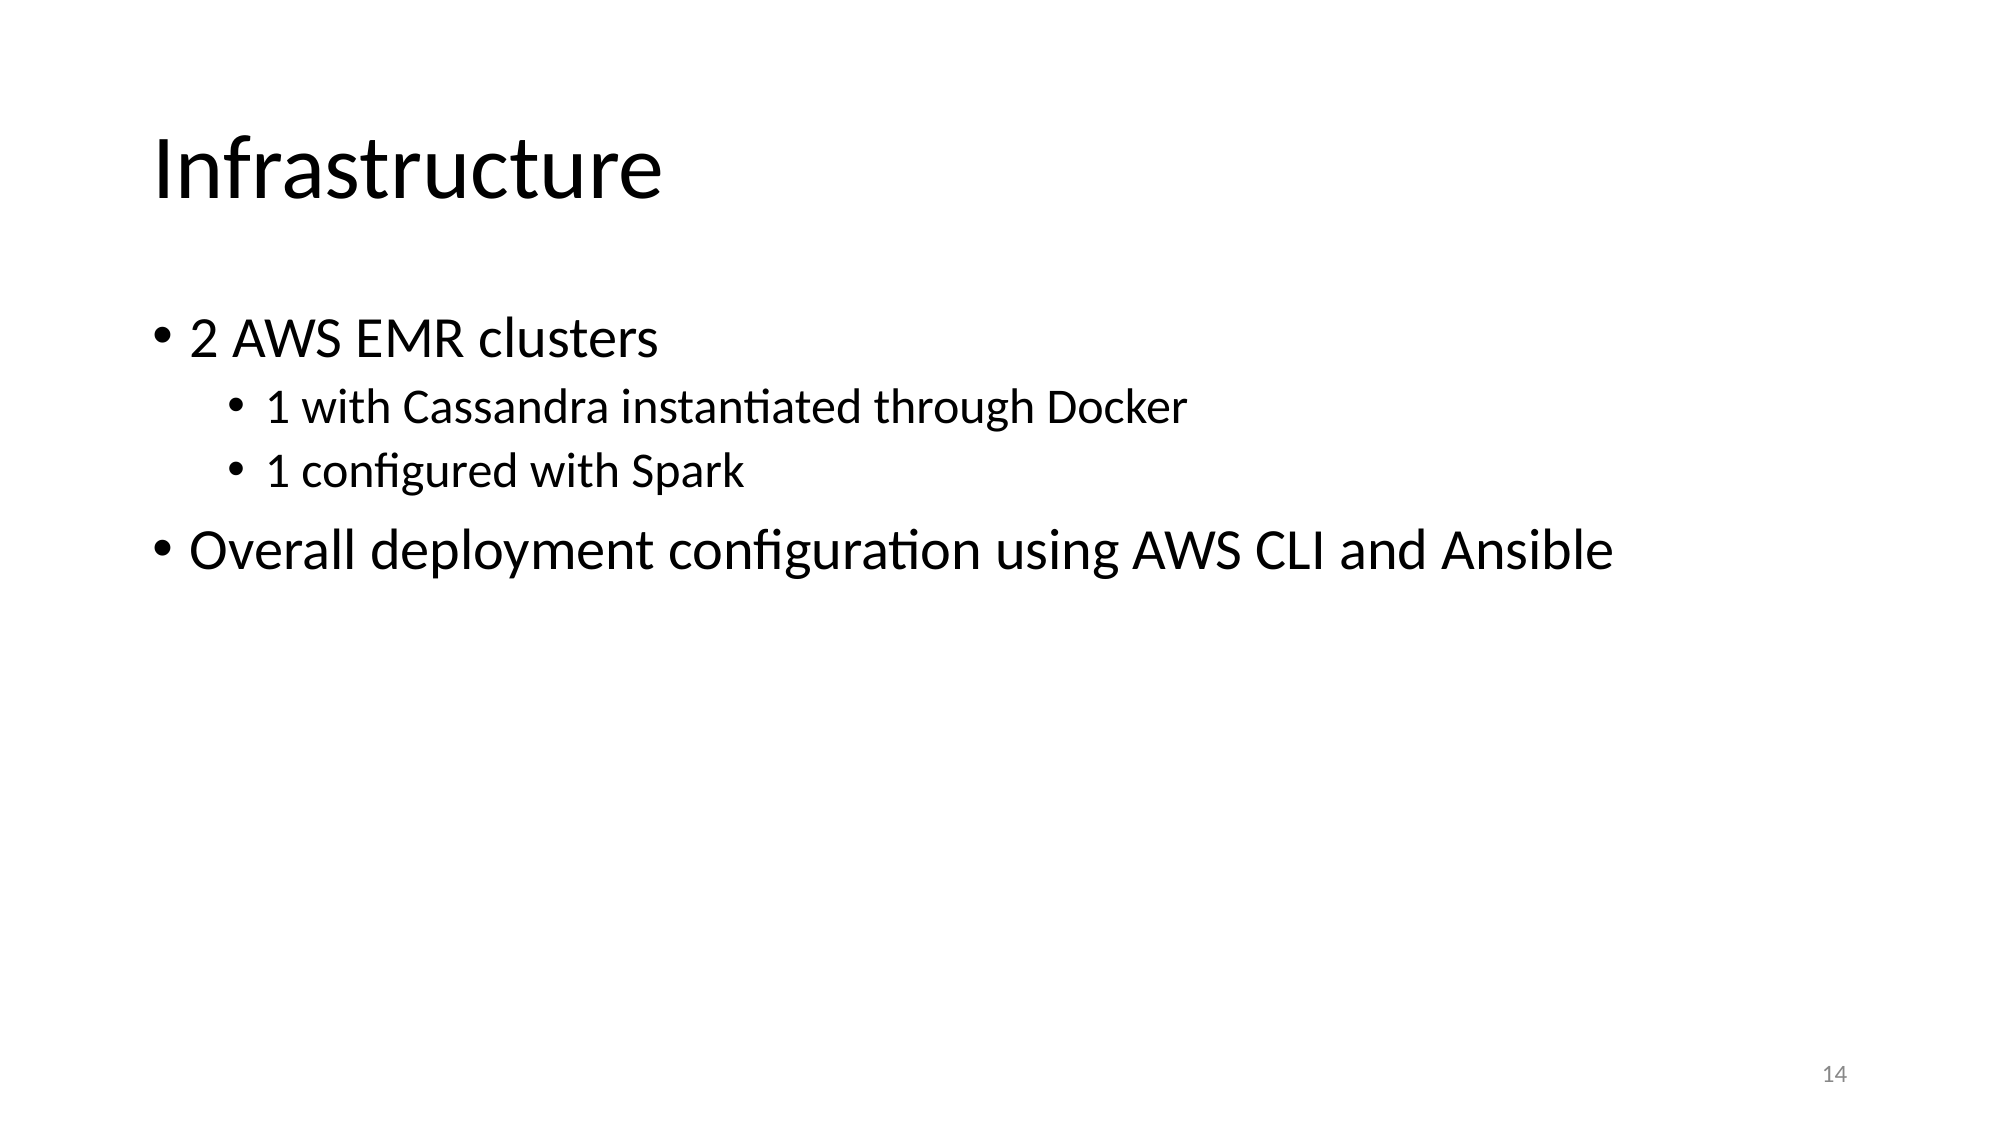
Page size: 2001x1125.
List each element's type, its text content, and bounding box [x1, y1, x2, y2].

title Infrastructure [137, 59, 1863, 278]
slide_number ‹#› [1412, 1042, 1863, 1103]
list 2 AWS EMR clusters 1 with Cassandra instantiated through Docker 1 configured with Spark Overall deployment configuration using AWS CLI and Ansible [137, 299, 1863, 1014]
